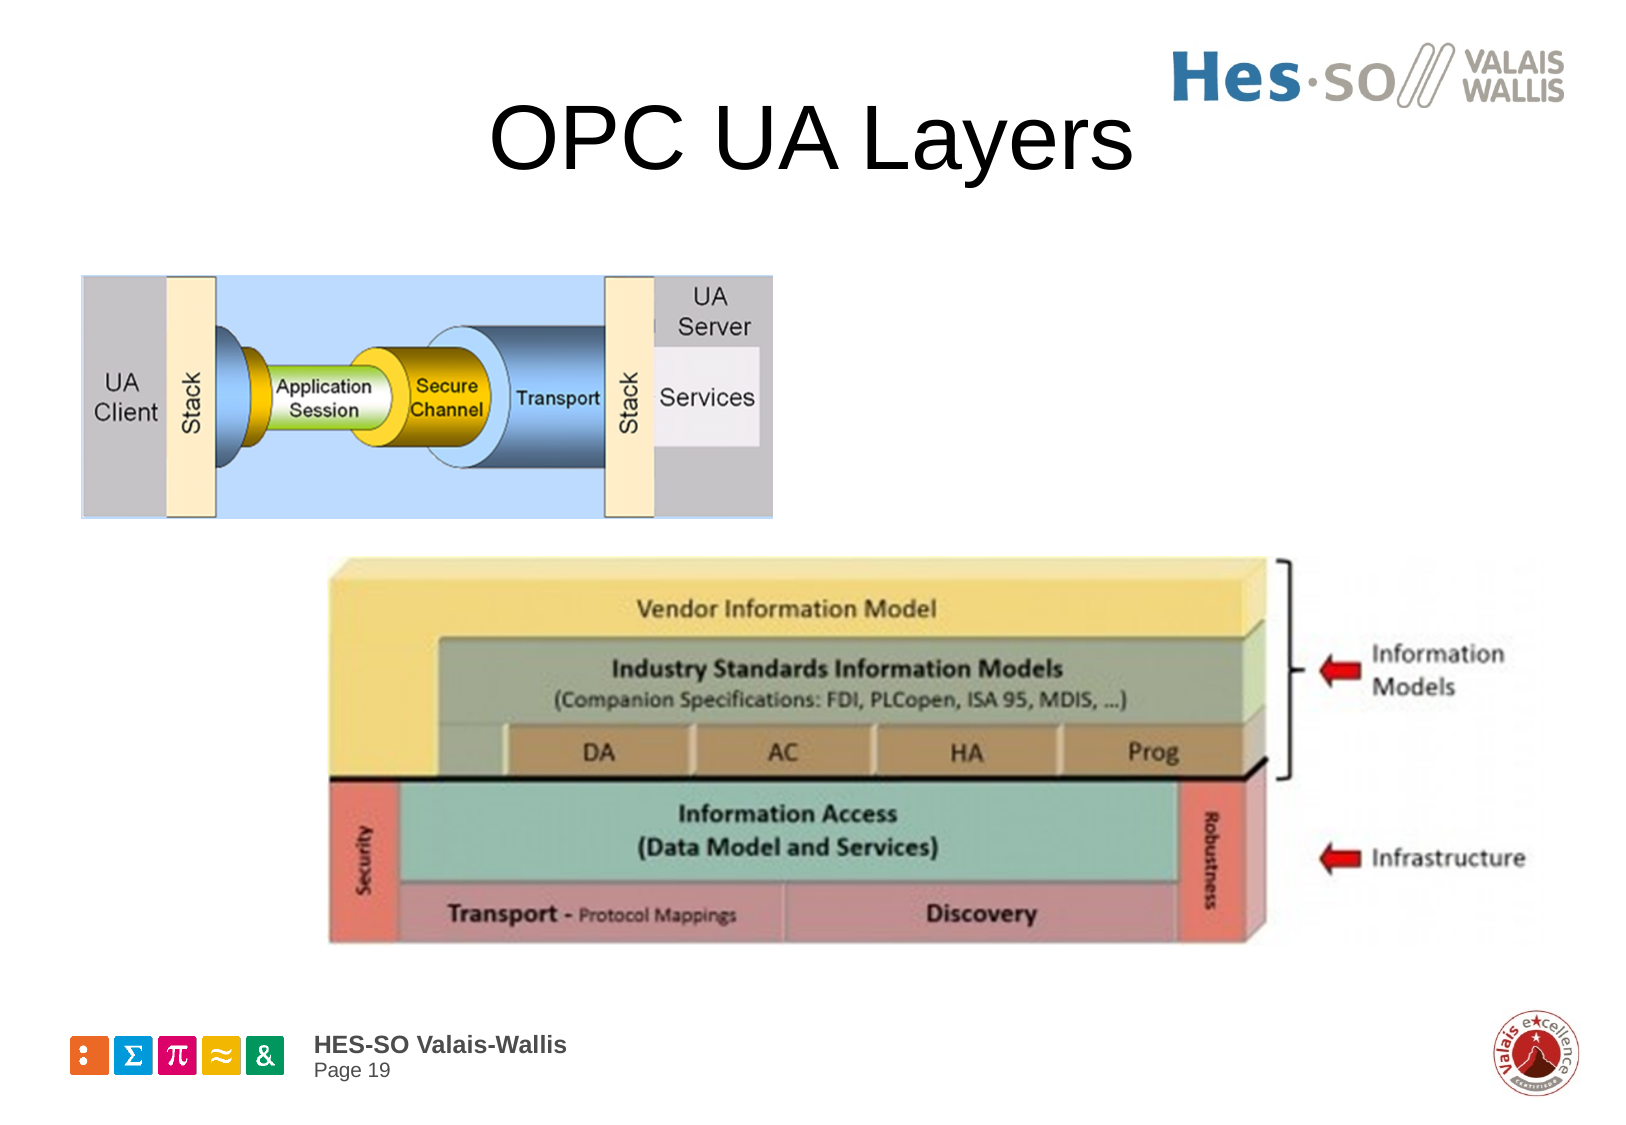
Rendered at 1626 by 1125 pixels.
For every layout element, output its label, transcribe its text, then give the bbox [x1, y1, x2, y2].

title OPC UA Layers [81, 45, 1544, 233]
picture [153, 1036, 284, 1075]
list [327, 556, 1544, 946]
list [81, 274, 773, 519]
picture [1173, 42, 1564, 108]
picture [1491, 1008, 1581, 1098]
picture [70, 1036, 114, 1075]
picture [126, 1059, 140, 1065]
picture [126, 1046, 141, 1057]
